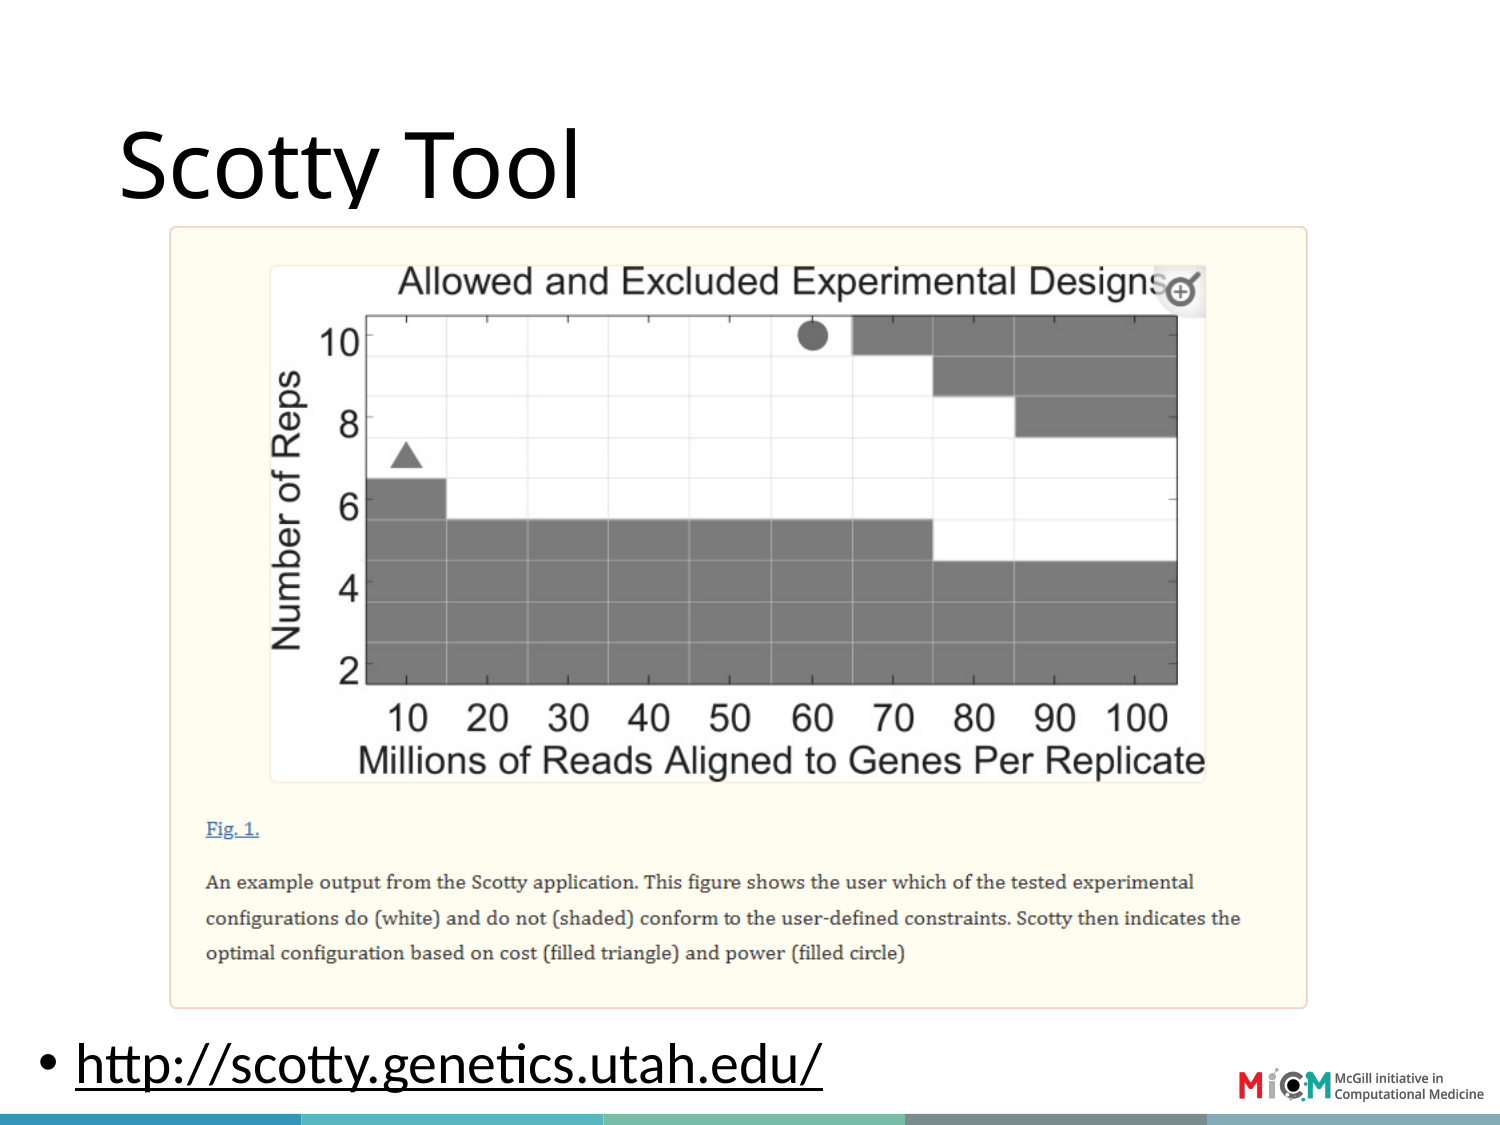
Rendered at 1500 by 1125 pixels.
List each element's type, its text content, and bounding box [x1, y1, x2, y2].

title Scotty Tool [103, 59, 1397, 278]
picture [155, 209, 1345, 1013]
list http://scotty.genetics.utah.edu/ [23, 1026, 1317, 1104]
picture [1211, 1051, 1500, 1122]
